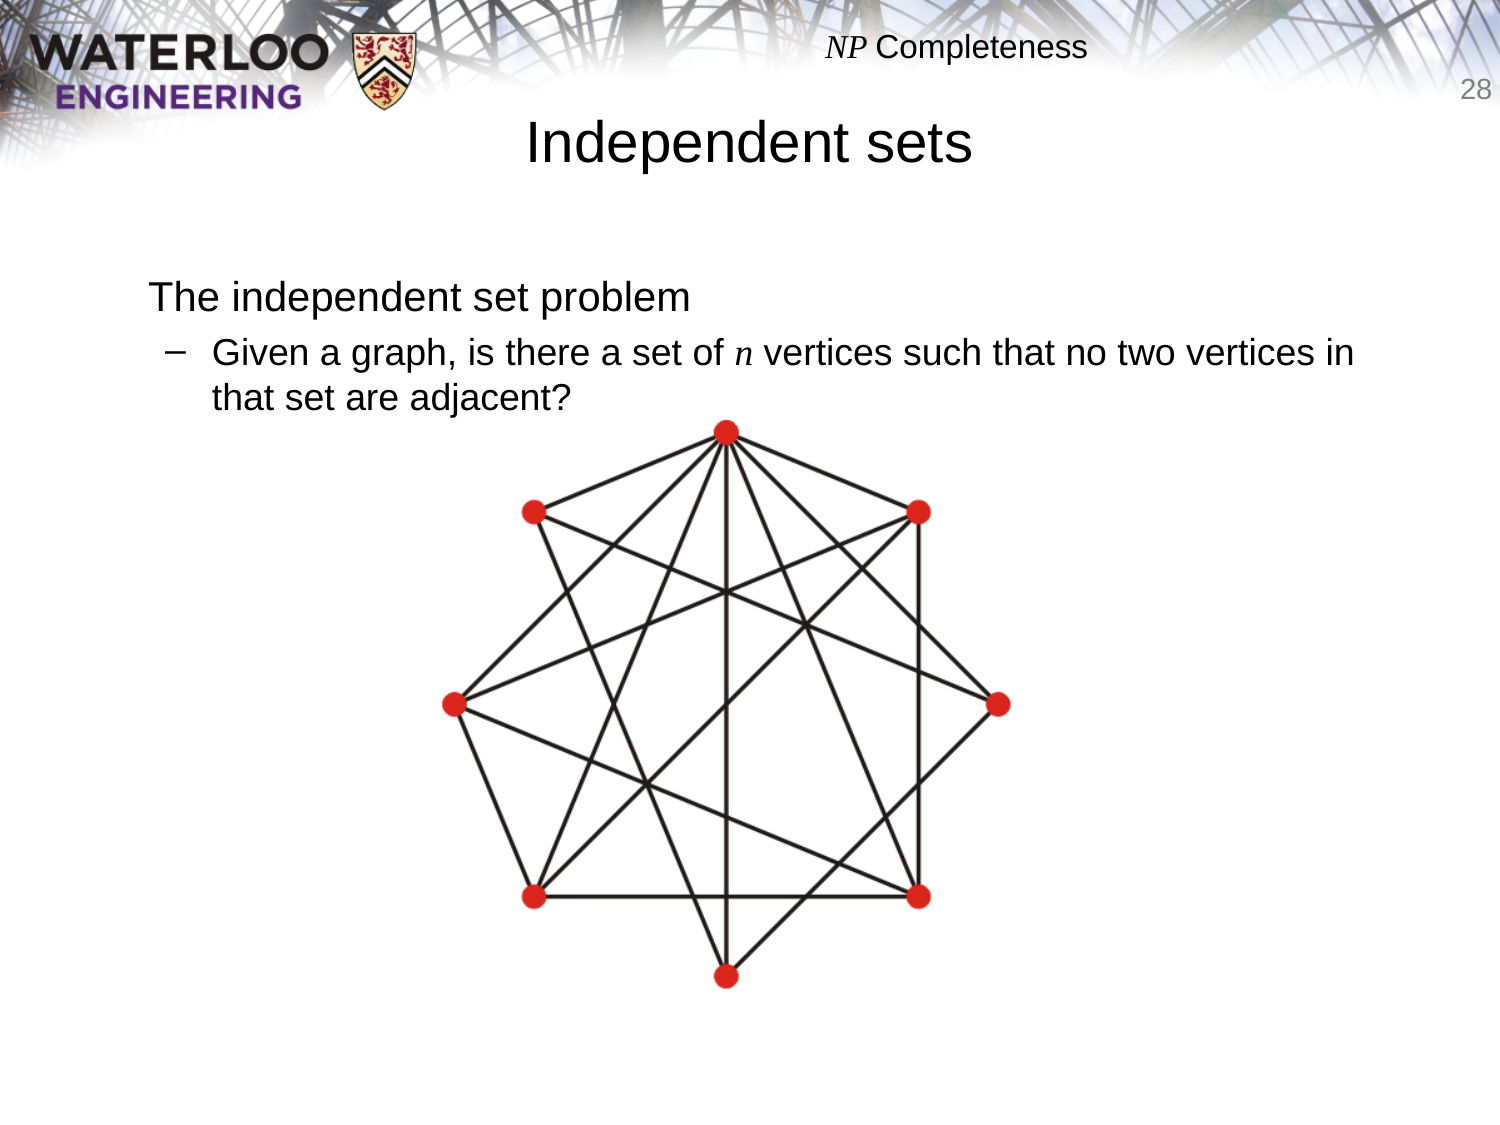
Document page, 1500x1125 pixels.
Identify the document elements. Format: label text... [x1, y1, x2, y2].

picture [0, 0, 1500, 1125]
title Independent sets [74, 44, 1426, 233]
list The independent set problem Given a graph, is there a set of n vertices such that no two vertices in that set are adjacent? Finding the largest set of such vertices is NP Hard [74, 262, 1426, 1006]
